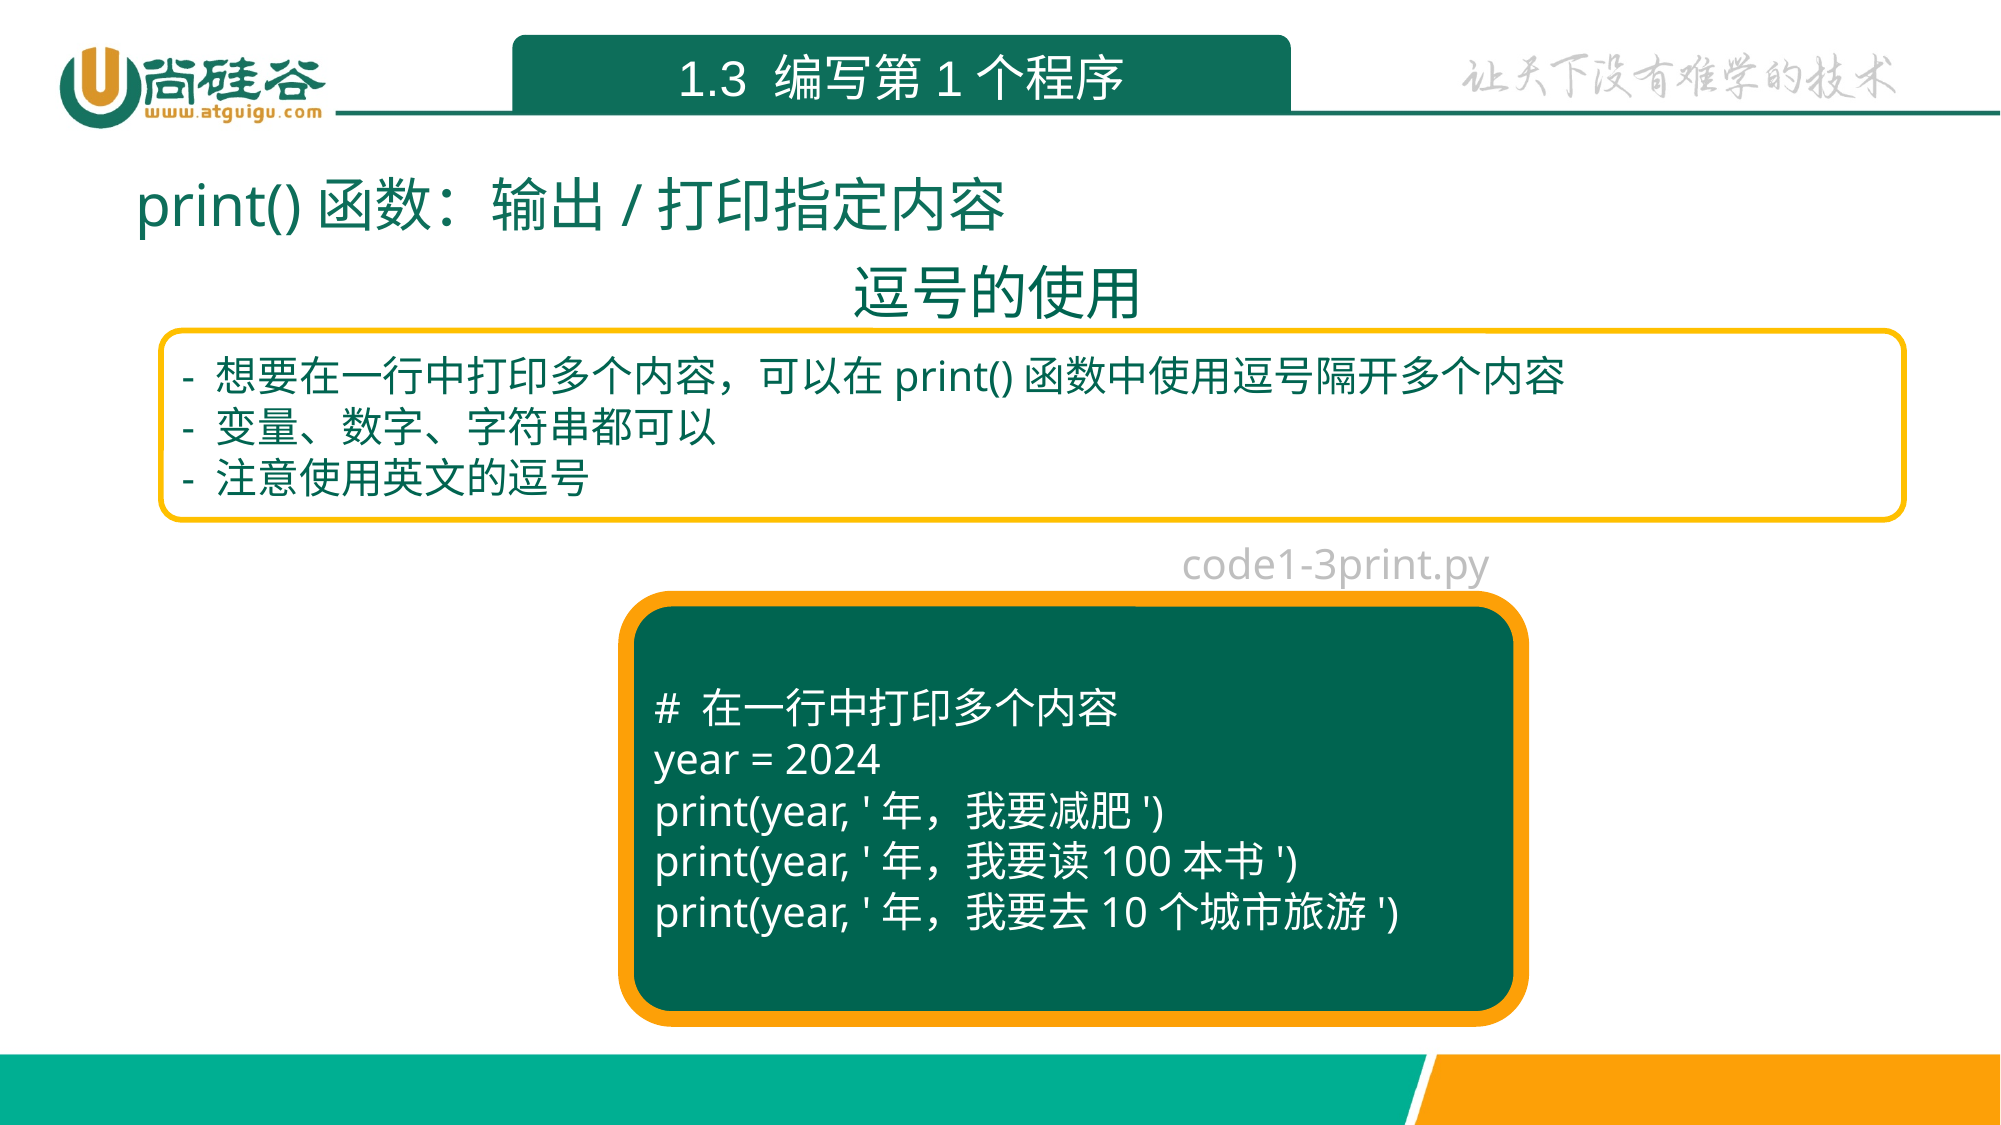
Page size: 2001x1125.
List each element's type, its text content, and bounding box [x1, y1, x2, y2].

text_box # 在一行中打印多个内容 year = 2024 print(year, '年，我要减肥') print(year, '年，我要读100本书') print(year, '年，我要去10个城市旅游') [624, 597, 1523, 1020]
text_box code1-3print.py [1163, 521, 1664, 604]
text_box 1.3 编写第1个程序 [512, 34, 1291, 114]
text_box - 想要在一行中打印多个内容，可以在print()函数中使用逗号隔开多个内容 - 变量、数字、字符串都可以 - 注意使用英文的逗号 [159, 329, 1906, 521]
text_box print()函数：输出/打印指定内容 [120, 159, 1061, 249]
picture [0, 0, 2001, 1125]
text_box 逗号的使用 [834, 250, 1166, 332]
